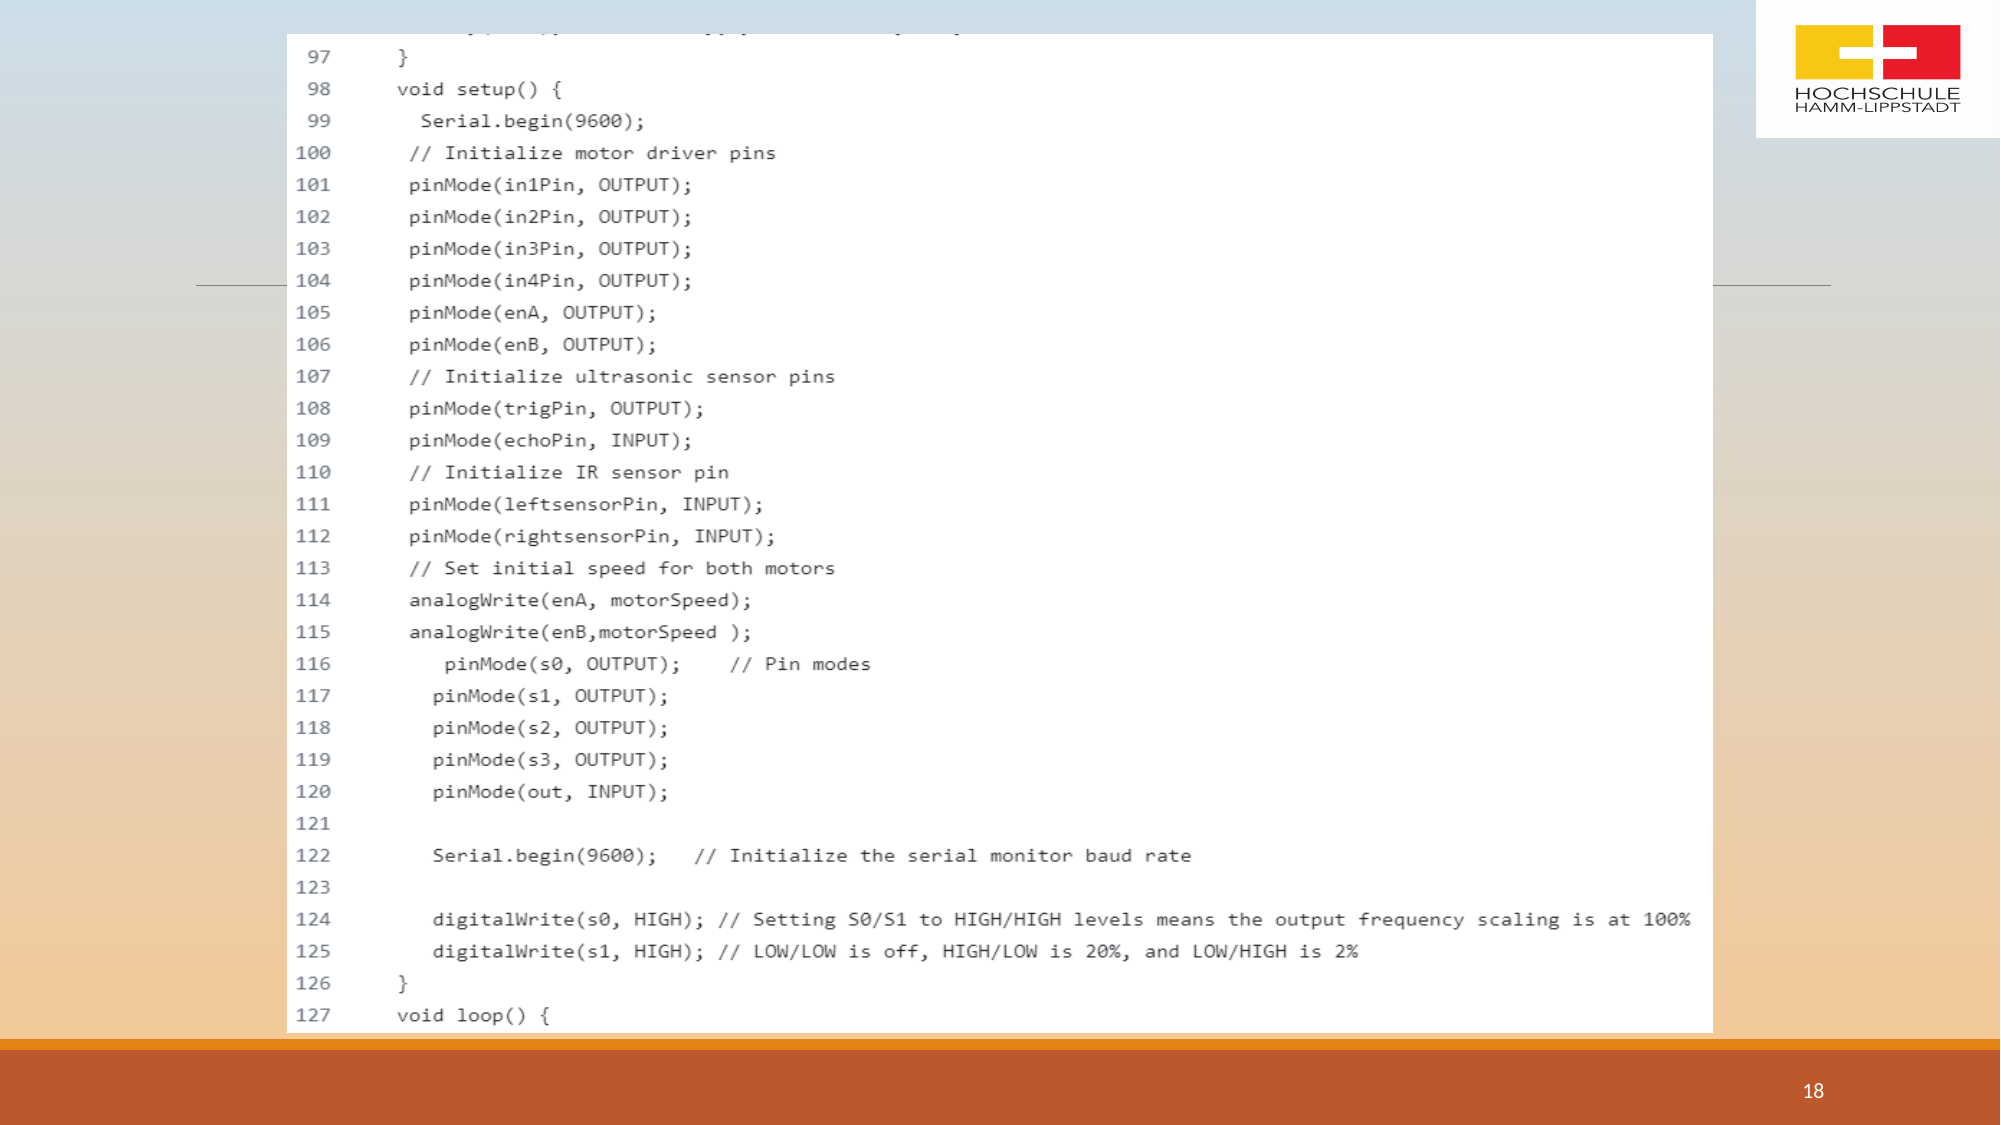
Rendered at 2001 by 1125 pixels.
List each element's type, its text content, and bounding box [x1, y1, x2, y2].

picture [1756, 0, 2000, 138]
slide_number 18 [1624, 1059, 1840, 1120]
picture [286, 34, 1714, 1033]
